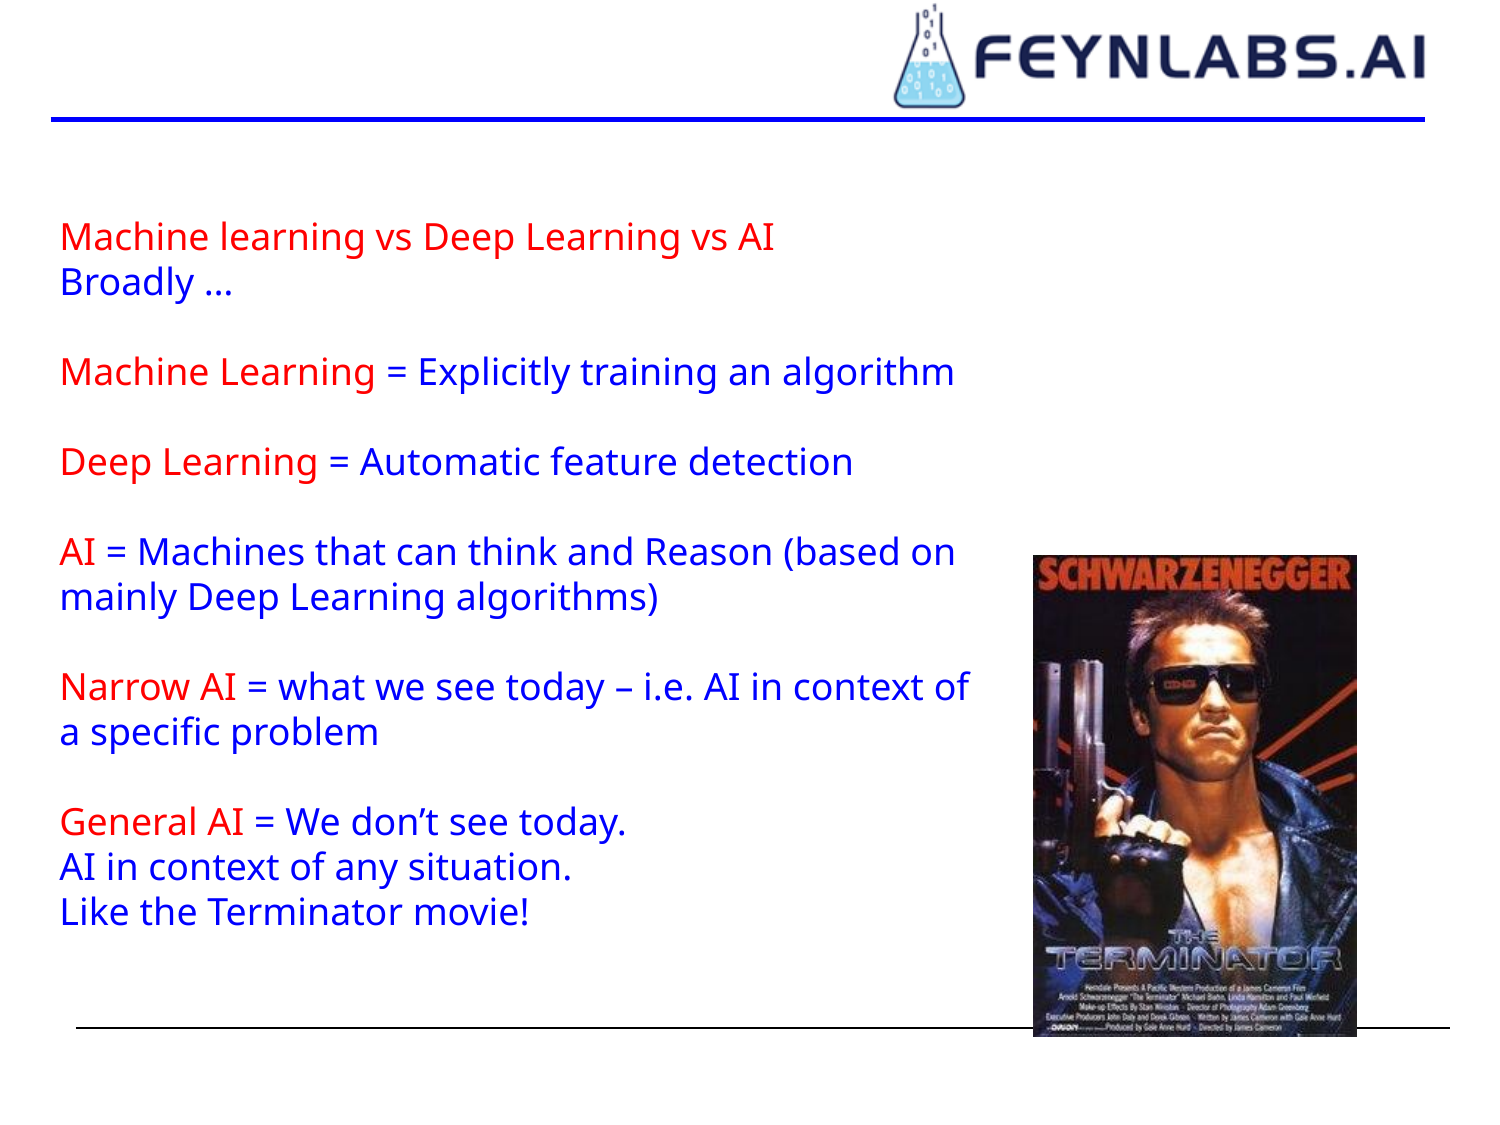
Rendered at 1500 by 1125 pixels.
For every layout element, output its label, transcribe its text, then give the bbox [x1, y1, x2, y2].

picture [888, 0, 1434, 113]
text_box Machine learning vs Deep Learning vs AI Broadly … Machine Learning = Explicitly training an algorithm Deep Learning = Automatic feature detection AI = Machines that can think and Reason (based on mainly Deep Learning algorithms) Narrow AI = what we see today – i.e. AI in context of a specific problem General AI = We don’t see today. AI in context of any situation. Like the Terminator movie! [44, 205, 1016, 941]
picture [1033, 555, 1357, 1038]
